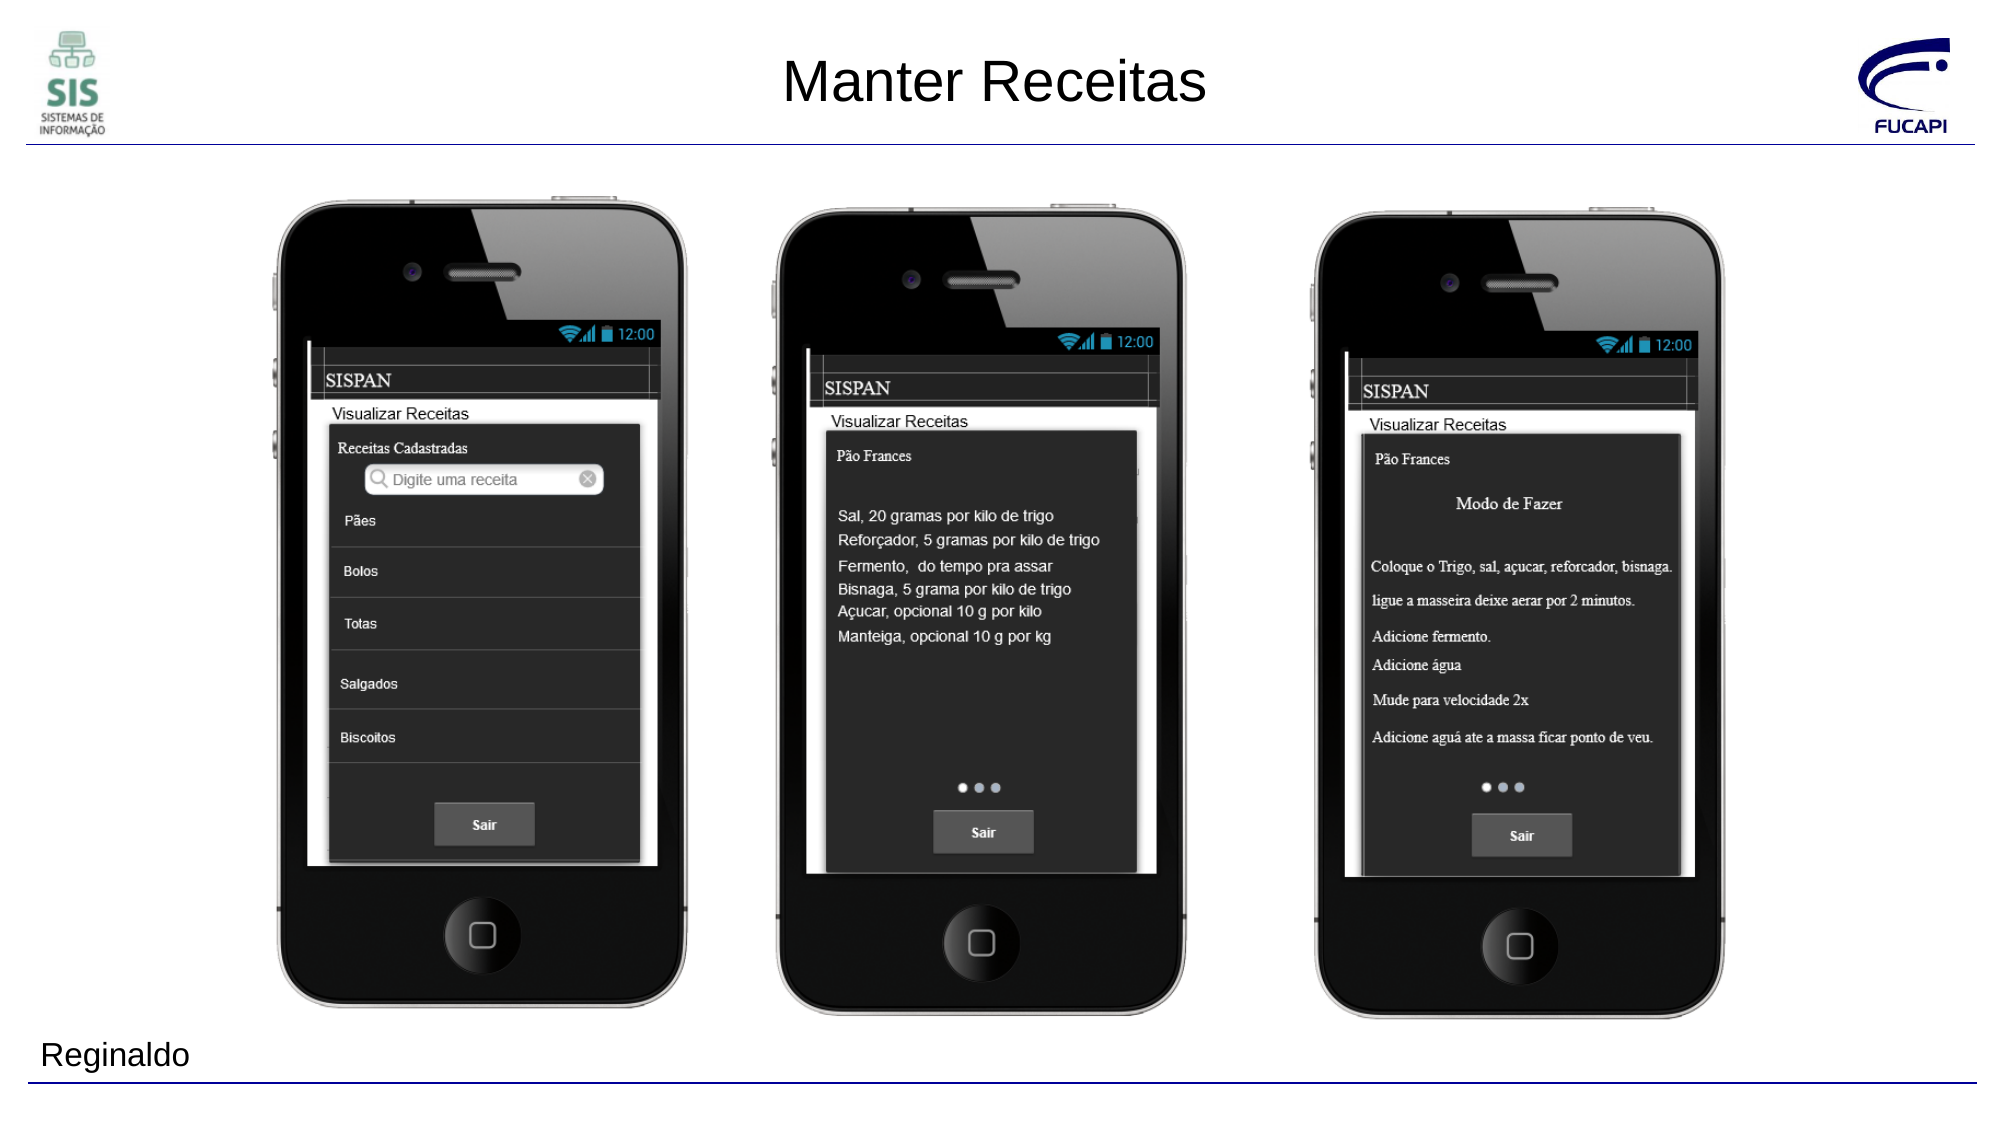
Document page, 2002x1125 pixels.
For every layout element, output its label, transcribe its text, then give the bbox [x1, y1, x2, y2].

text_box Manter Receitas [292, 35, 1699, 120]
picture [261, 193, 1756, 1036]
picture [1858, 38, 1950, 133]
picture [33, 24, 111, 139]
text_box Reginaldo [25, 1025, 442, 1081]
